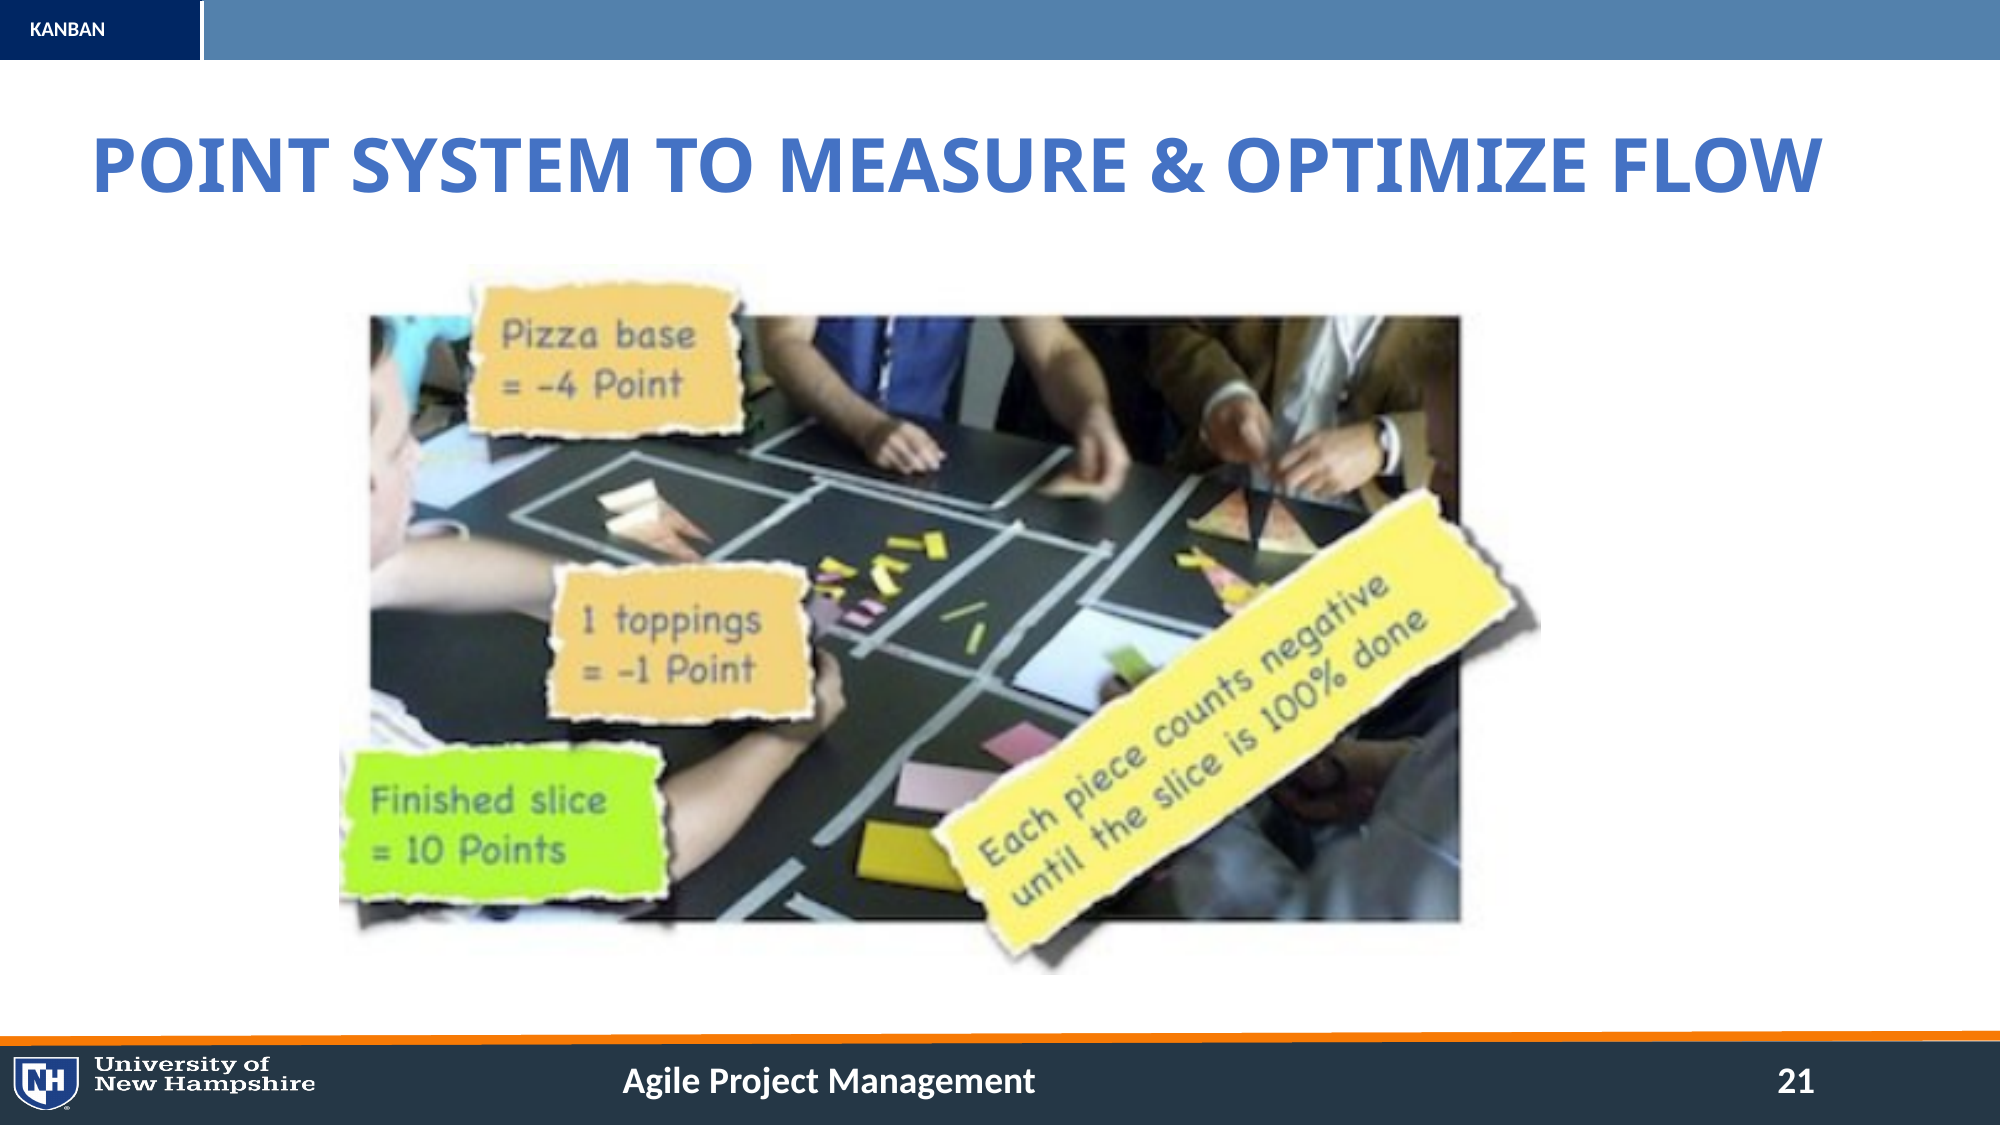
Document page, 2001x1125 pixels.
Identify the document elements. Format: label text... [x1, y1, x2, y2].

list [339, 264, 1541, 975]
title POINT SYSTEM TO MEASURE & OPTIMIZE FLOW [75, 59, 1947, 278]
